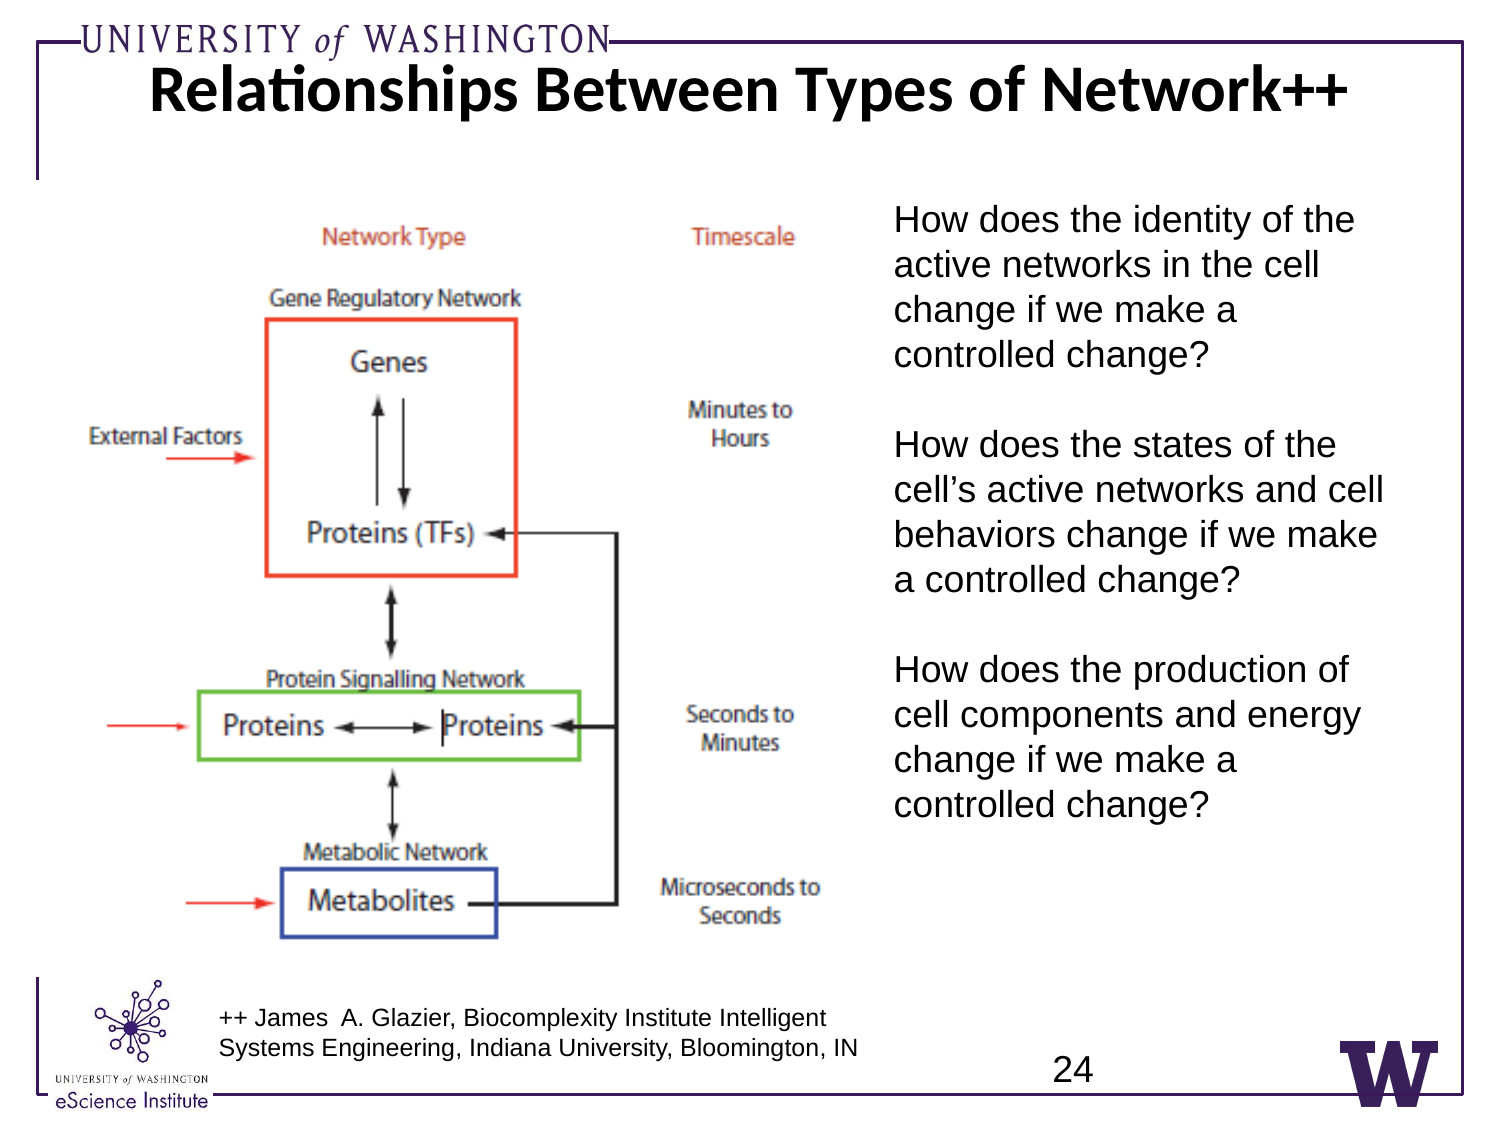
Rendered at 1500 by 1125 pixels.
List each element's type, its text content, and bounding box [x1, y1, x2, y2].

picture [0, 180, 911, 977]
picture [48, 978, 213, 1113]
slide_number 24 [1037, 1037, 1325, 1098]
title Relationships Between Types of Network++ [37, 37, 1463, 50]
text_box [0, 50, 1500, 175]
picture [1340, 1096, 1438, 1107]
text_box How does the identity of the active networks in the cell change if we make a controlled change? How does the states of the cell’s active networks and cell behaviors change if we make a controlled change? How does the production of cell components and energy change if we make a controlled change? [914, 187, 1417, 833]
picture [1340, 1041, 1438, 1093]
text_box ++ James A. Glazier, Biocomplexity Institute Intelligent Systems Engineering, Indiana University, Bloomington, IN [203, 993, 879, 1069]
picture [81, 24, 609, 37]
